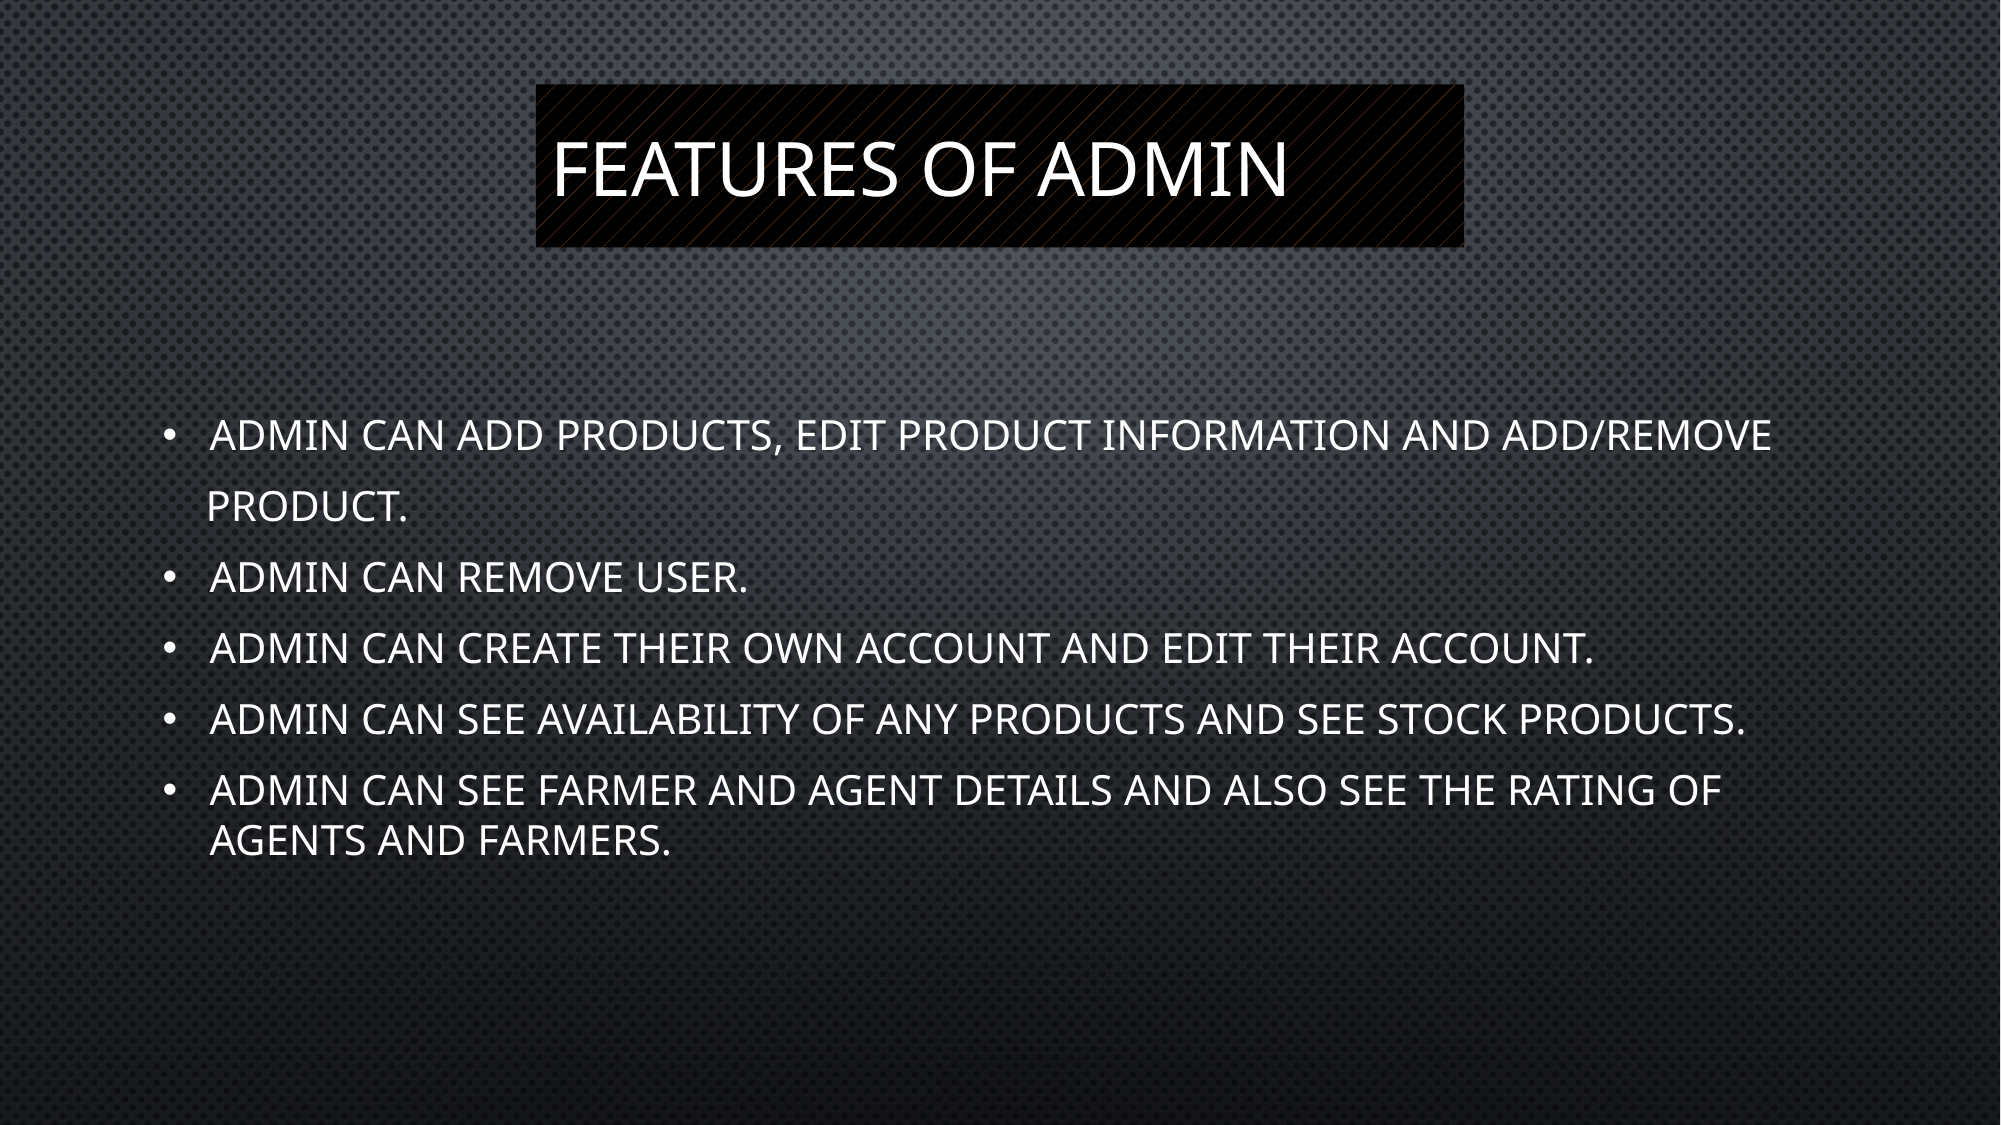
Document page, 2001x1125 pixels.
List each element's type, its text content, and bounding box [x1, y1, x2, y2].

list Admin can add products, edit product information and add/remove product. Admin can remove user. Admin can create their own account and edit their account. Admin can see availability of any products and see stock products. Admin can see farmer and agent details and also see the rating of agents and farmers. [147, 277, 1853, 996]
title Features OF admin [535, 84, 1465, 248]
